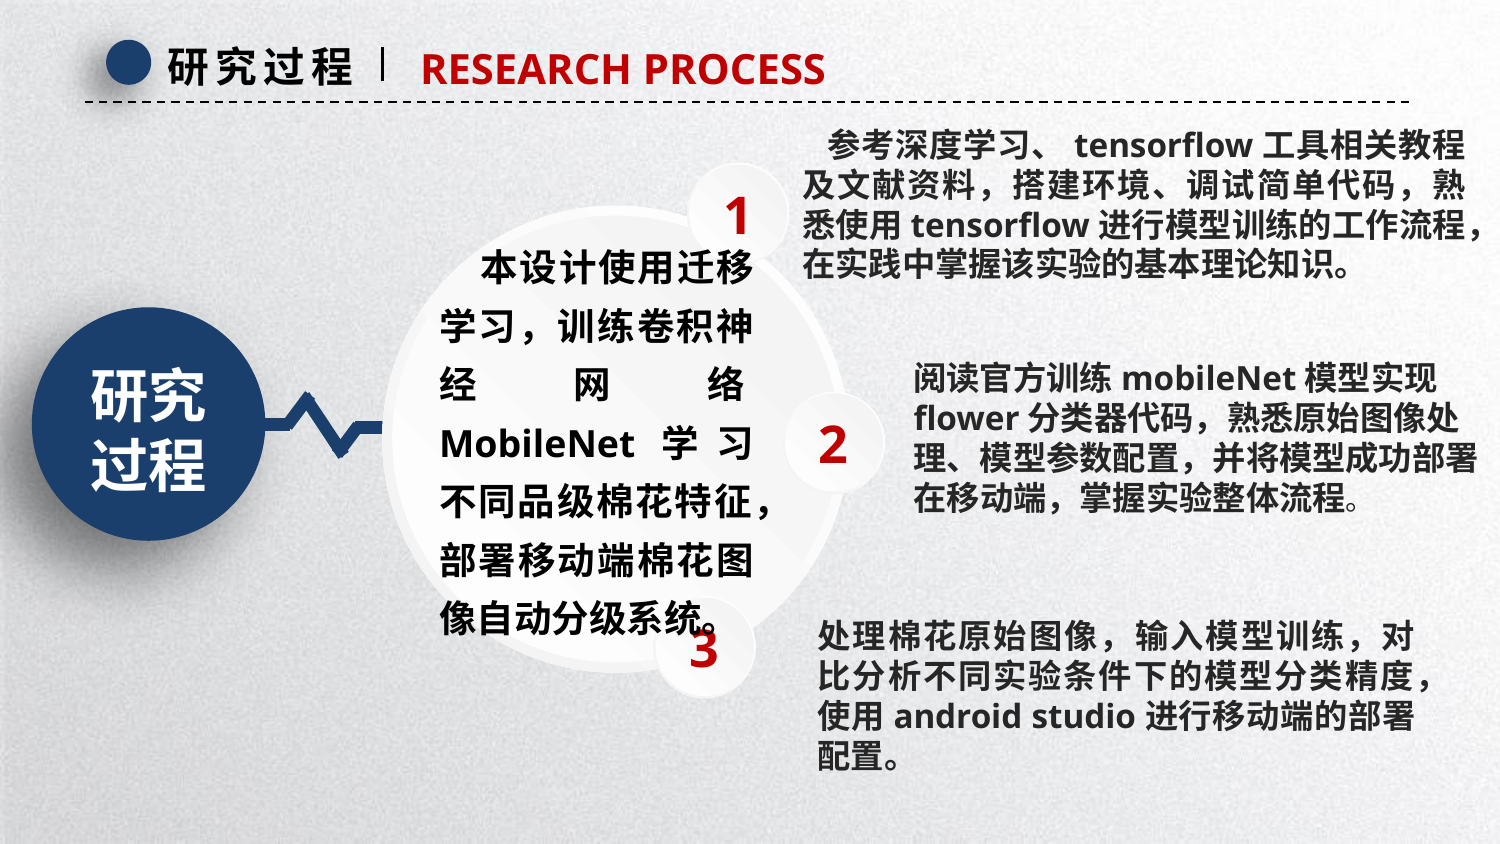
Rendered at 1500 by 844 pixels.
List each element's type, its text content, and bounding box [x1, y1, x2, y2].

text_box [686, 162, 790, 266]
text_box RESEARCH PROCESS [405, 35, 842, 101]
text_box 参考深度学习、tensorflow工具相关教程及文献资料，搭建环境、调试简单代码，熟悉使用tensorflow进行模型训练的工作流程，在实践中掌握该实验的基本理论知识。 [802, 123, 1466, 284]
text_box 研究 过程 [90, 359, 207, 500]
text_box [104, 37, 153, 87]
picture [0, 0, 1500, 844]
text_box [215, 394, 376, 456]
text_box 处理棉花原始图像，输入模型训练，对比分析不同实验条件下的模型分类精度，使用android studio进行移动端的部署配置。 [817, 615, 1416, 775]
text_box 阅读官方训练mobileNet模型实现flower分类器代码，熟悉原始图像处理、模型参数配置，并将模型成功部署在移动端，掌握实验整体流程。 [913, 356, 1483, 517]
text_box 研究过程 [153, 33, 369, 99]
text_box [782, 391, 886, 495]
text_box [29, 305, 264, 543]
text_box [653, 595, 756, 699]
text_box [381, 205, 850, 673]
